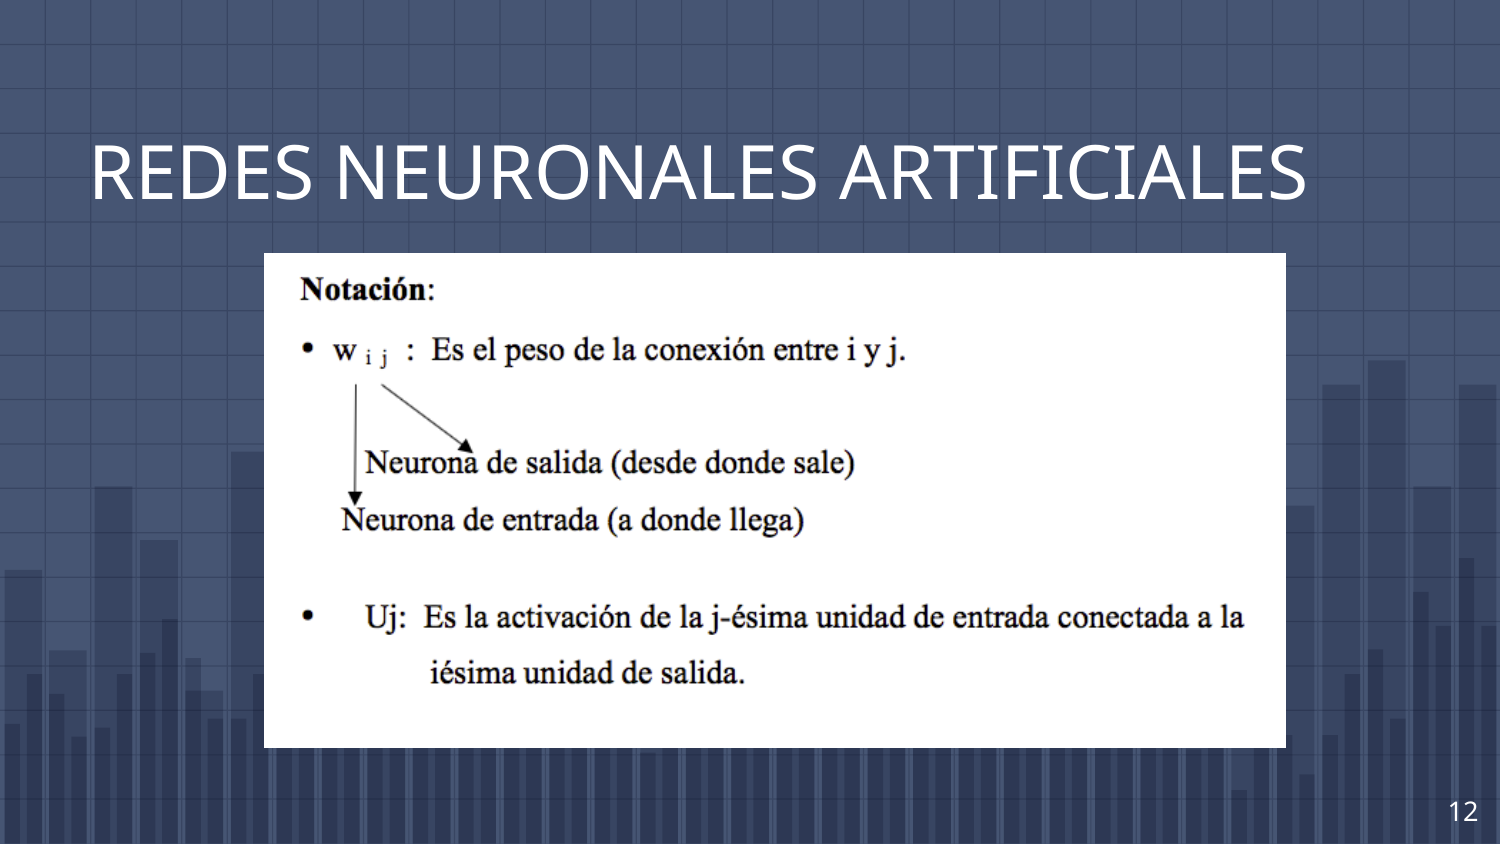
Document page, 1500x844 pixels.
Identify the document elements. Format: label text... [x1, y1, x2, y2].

picture [263, 253, 1287, 748]
slide_number 12 [1403, 779, 1494, 844]
text_box REDES NEURONALES ARTIFICIALES [73, 109, 1349, 300]
